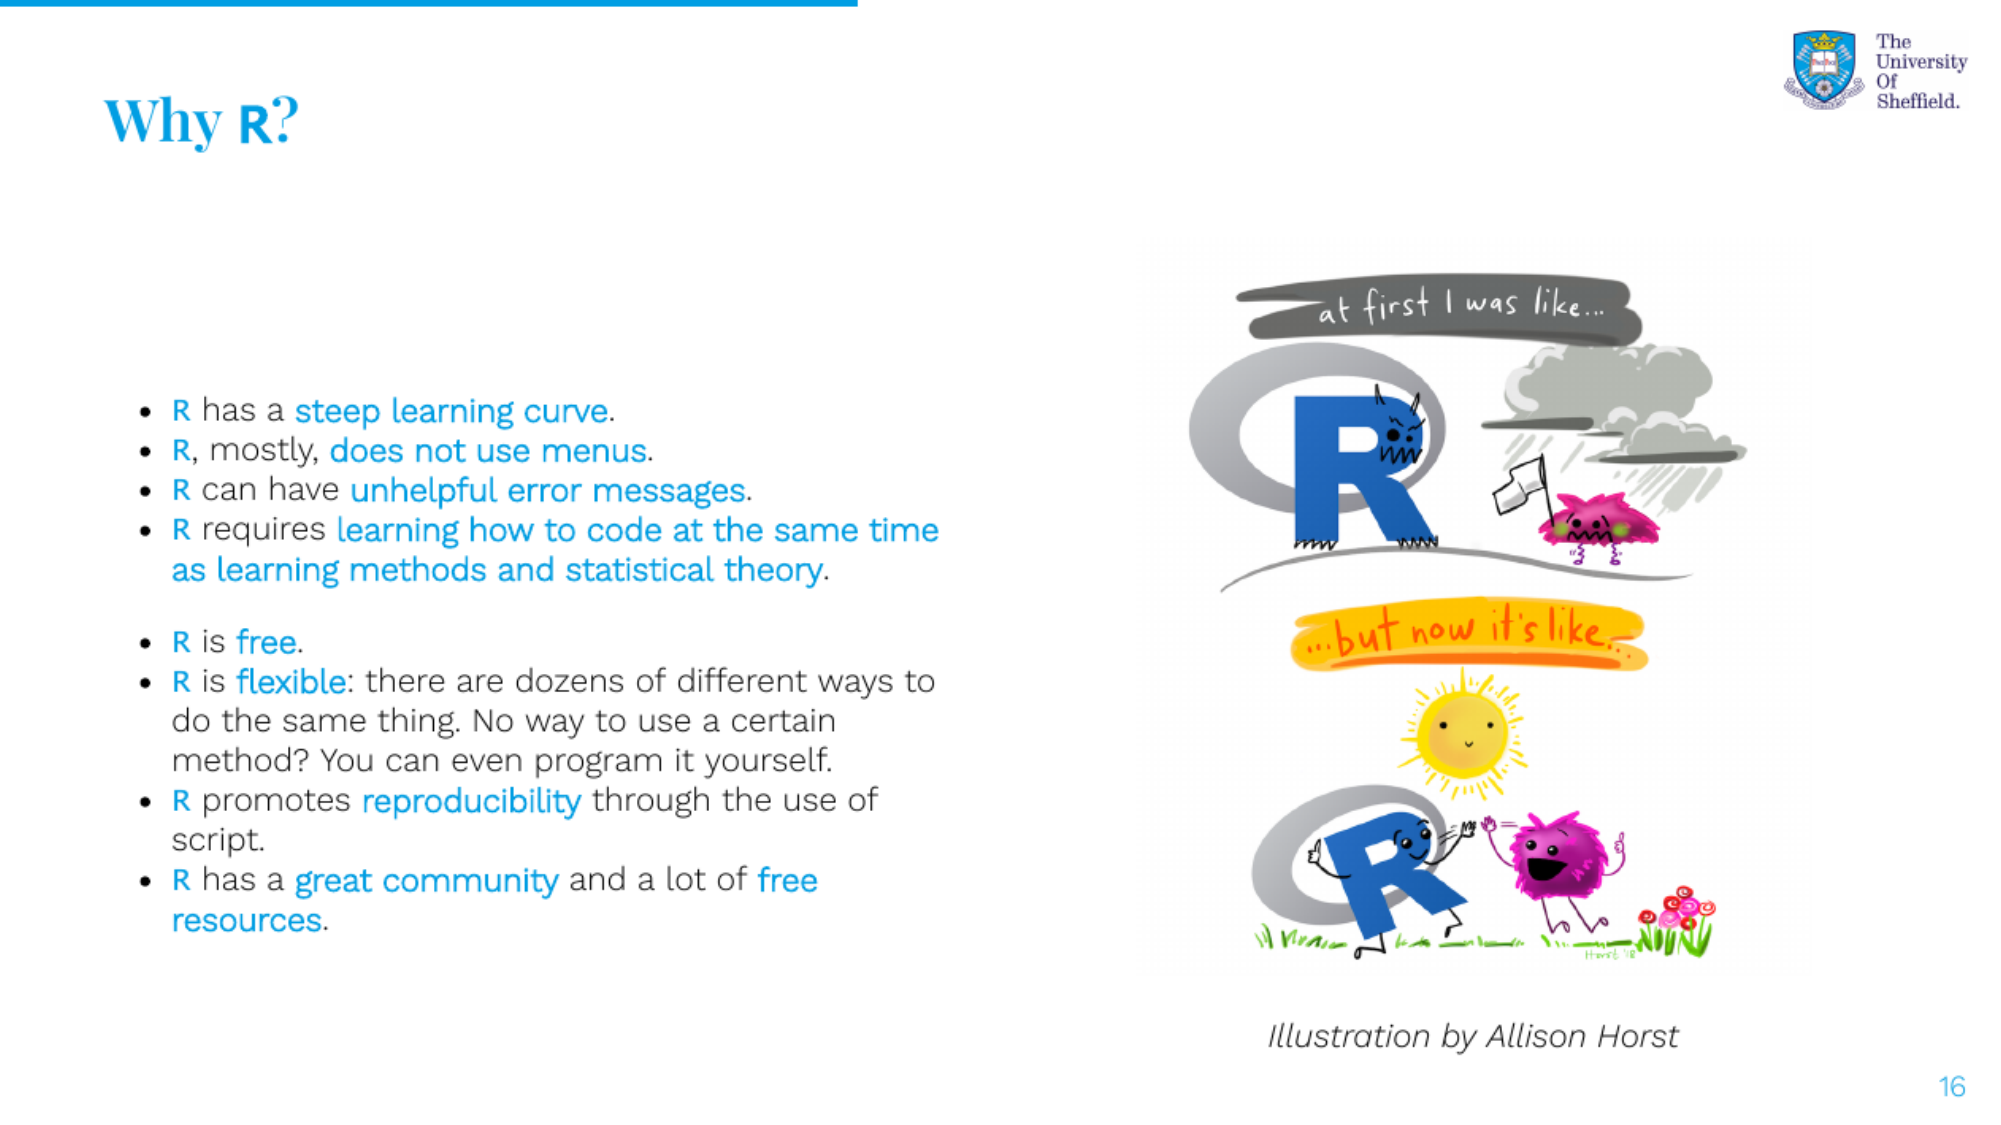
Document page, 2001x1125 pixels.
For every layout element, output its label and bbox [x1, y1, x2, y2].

list [0, 0, 2000, 1125]
